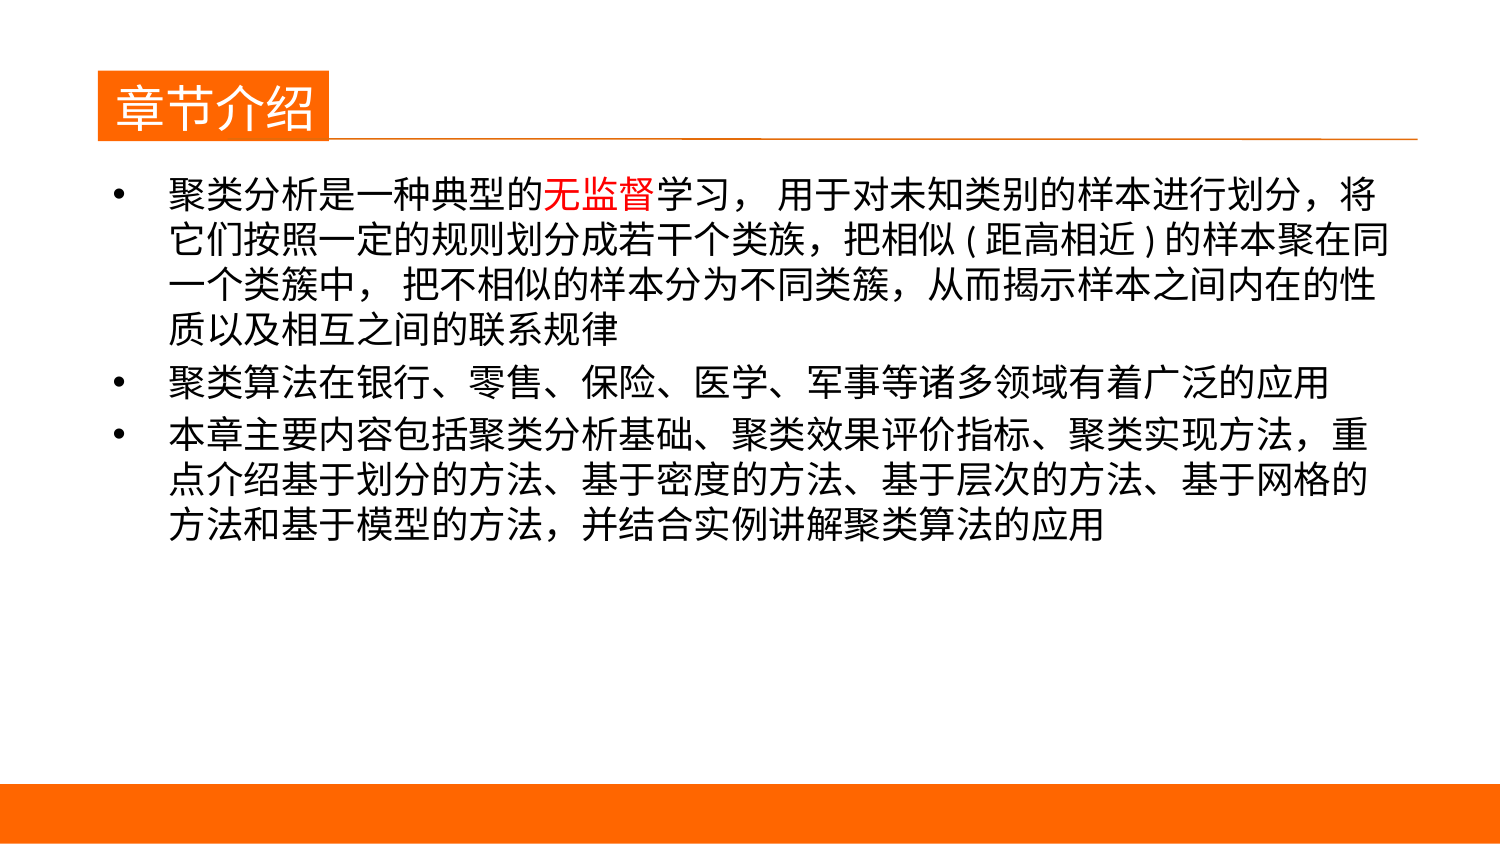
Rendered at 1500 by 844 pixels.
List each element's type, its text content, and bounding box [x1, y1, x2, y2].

text_box 章节介绍 [100, 70, 331, 146]
text_box EM算法应用案例 [228, 140, 331, 146]
text_box [96, 68, 331, 143]
text_box 聚类分析是一种典型的无监督学习， 用于对未知类别的样本进行划分，将它们按照一定的规则划分成若干个类族，把相似(距高相近)的样本聚在同一个类簇中， 把不相似的样本分为不同类簇，从而揭示样本之间内在的性质以及相互之间的联系规律 聚类算法在银行、零售、保险、医学、军事等诸多领域有着广泛的应用 本章主要内容包括聚类分析基础、聚类效果评价指标、聚类实现方法，重点介绍基于划分的方法、基于密度的方法、基于层次的方法、基于网格的方法和基于模型的方法，并结合实例讲解聚类算法的应用 [97, 164, 1418, 554]
text_box [0, 782, 1500, 844]
